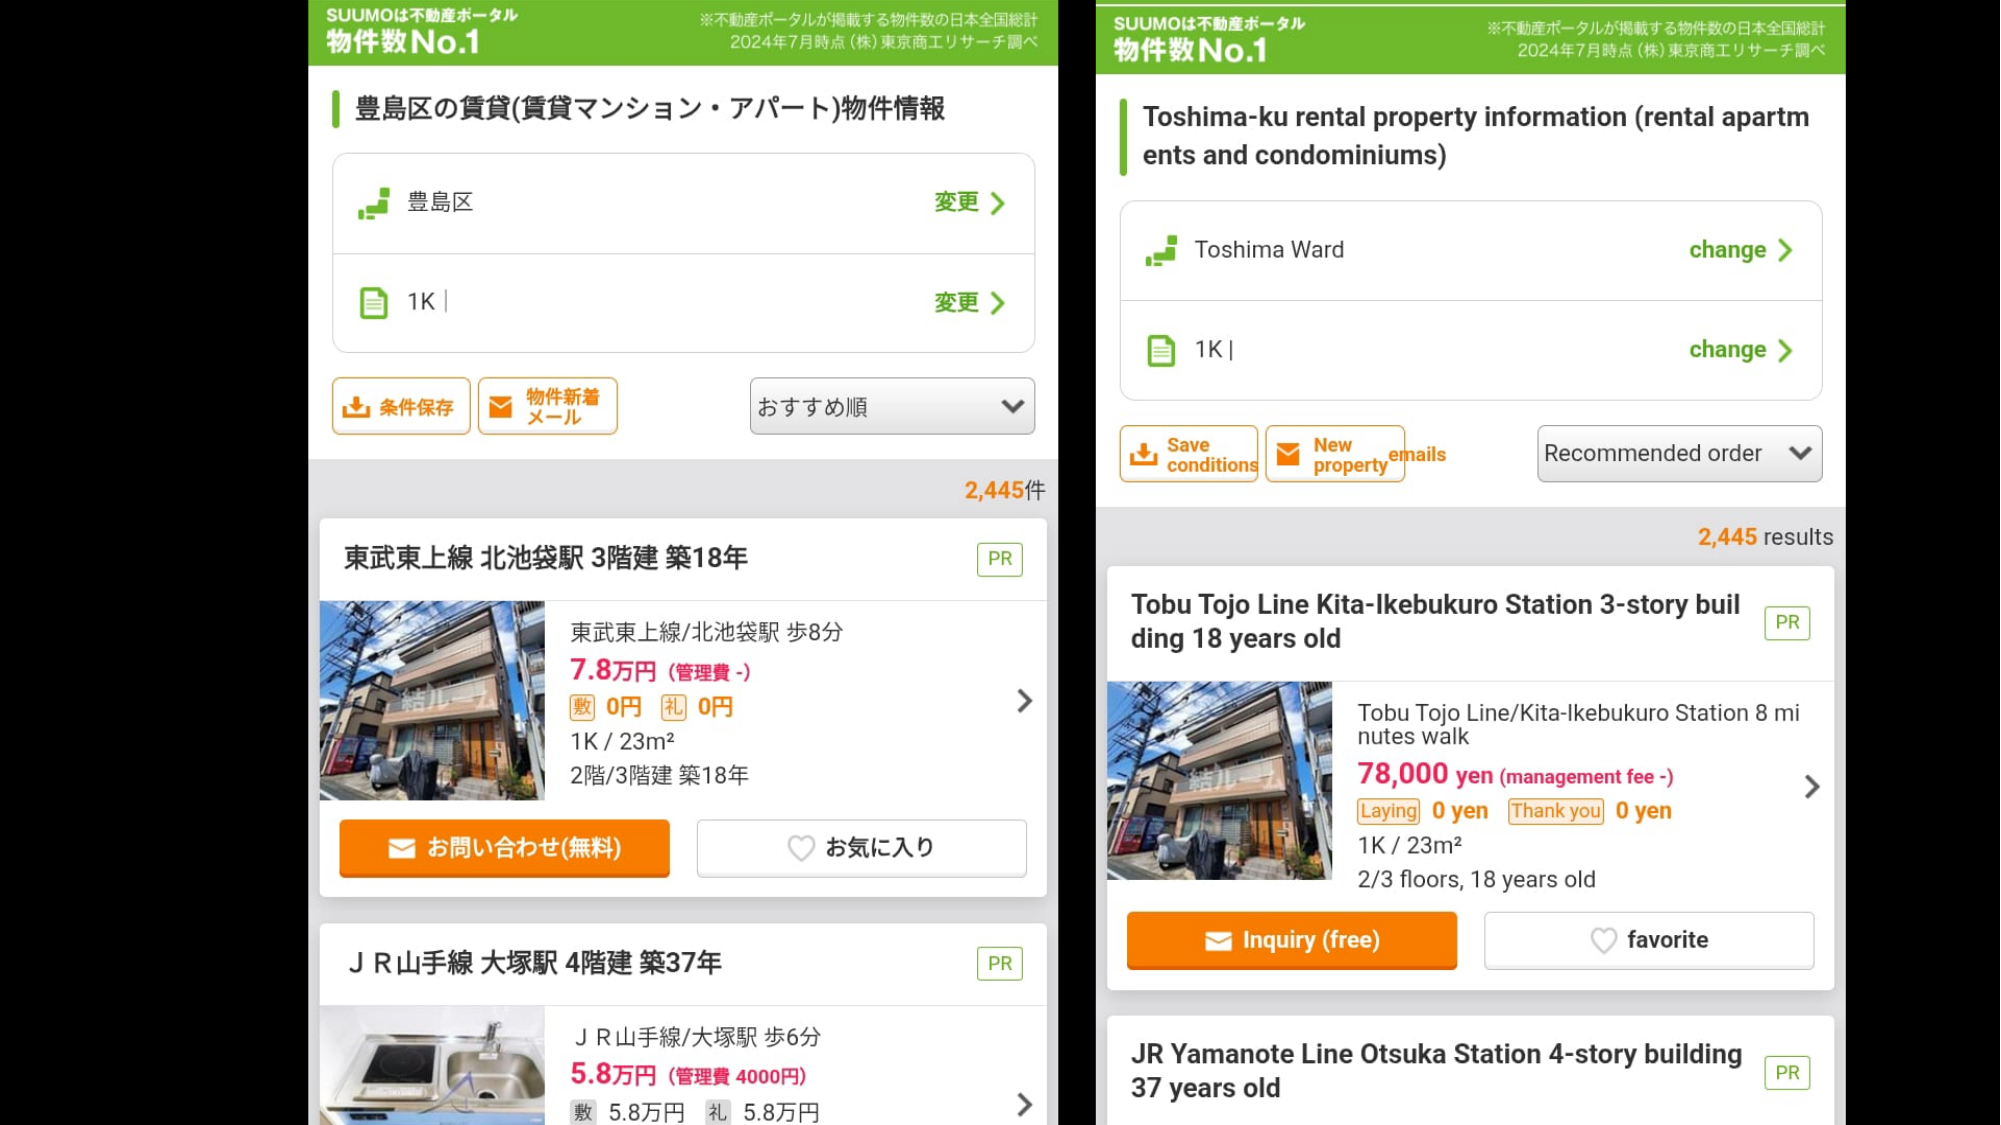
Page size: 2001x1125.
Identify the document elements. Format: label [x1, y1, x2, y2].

list [0, 0, 2000, 1125]
